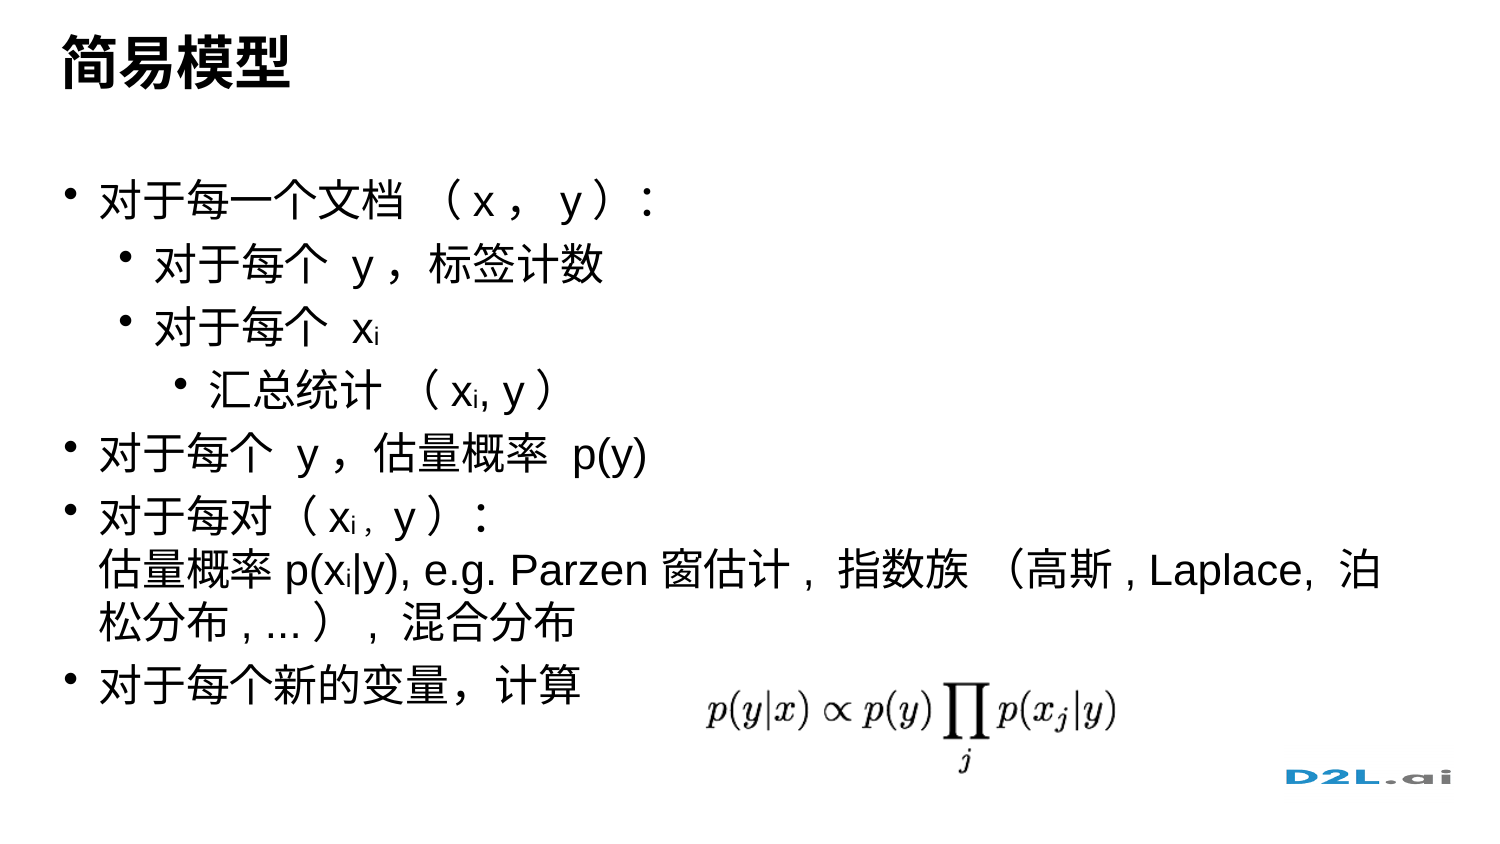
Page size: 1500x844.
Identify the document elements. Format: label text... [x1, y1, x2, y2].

title 简易模型 [52, 18, 1400, 109]
list 对于每一个文档 （x，y）： 对于每个 y，标签计数 对于每个 xi 汇总统计 （xi, y） 对于每个 y，估量概率 p(y) 对于每对（xi，y）： 估量概率p(xi|y), e.g. Parzen窗估计, 指数族 （高斯, Laplace, 泊松分布, ...）, 混合分布 对于每个新的变量，计算 [55, 165, 1403, 750]
picture [1284, 745, 1454, 806]
picture [704, 681, 1116, 775]
